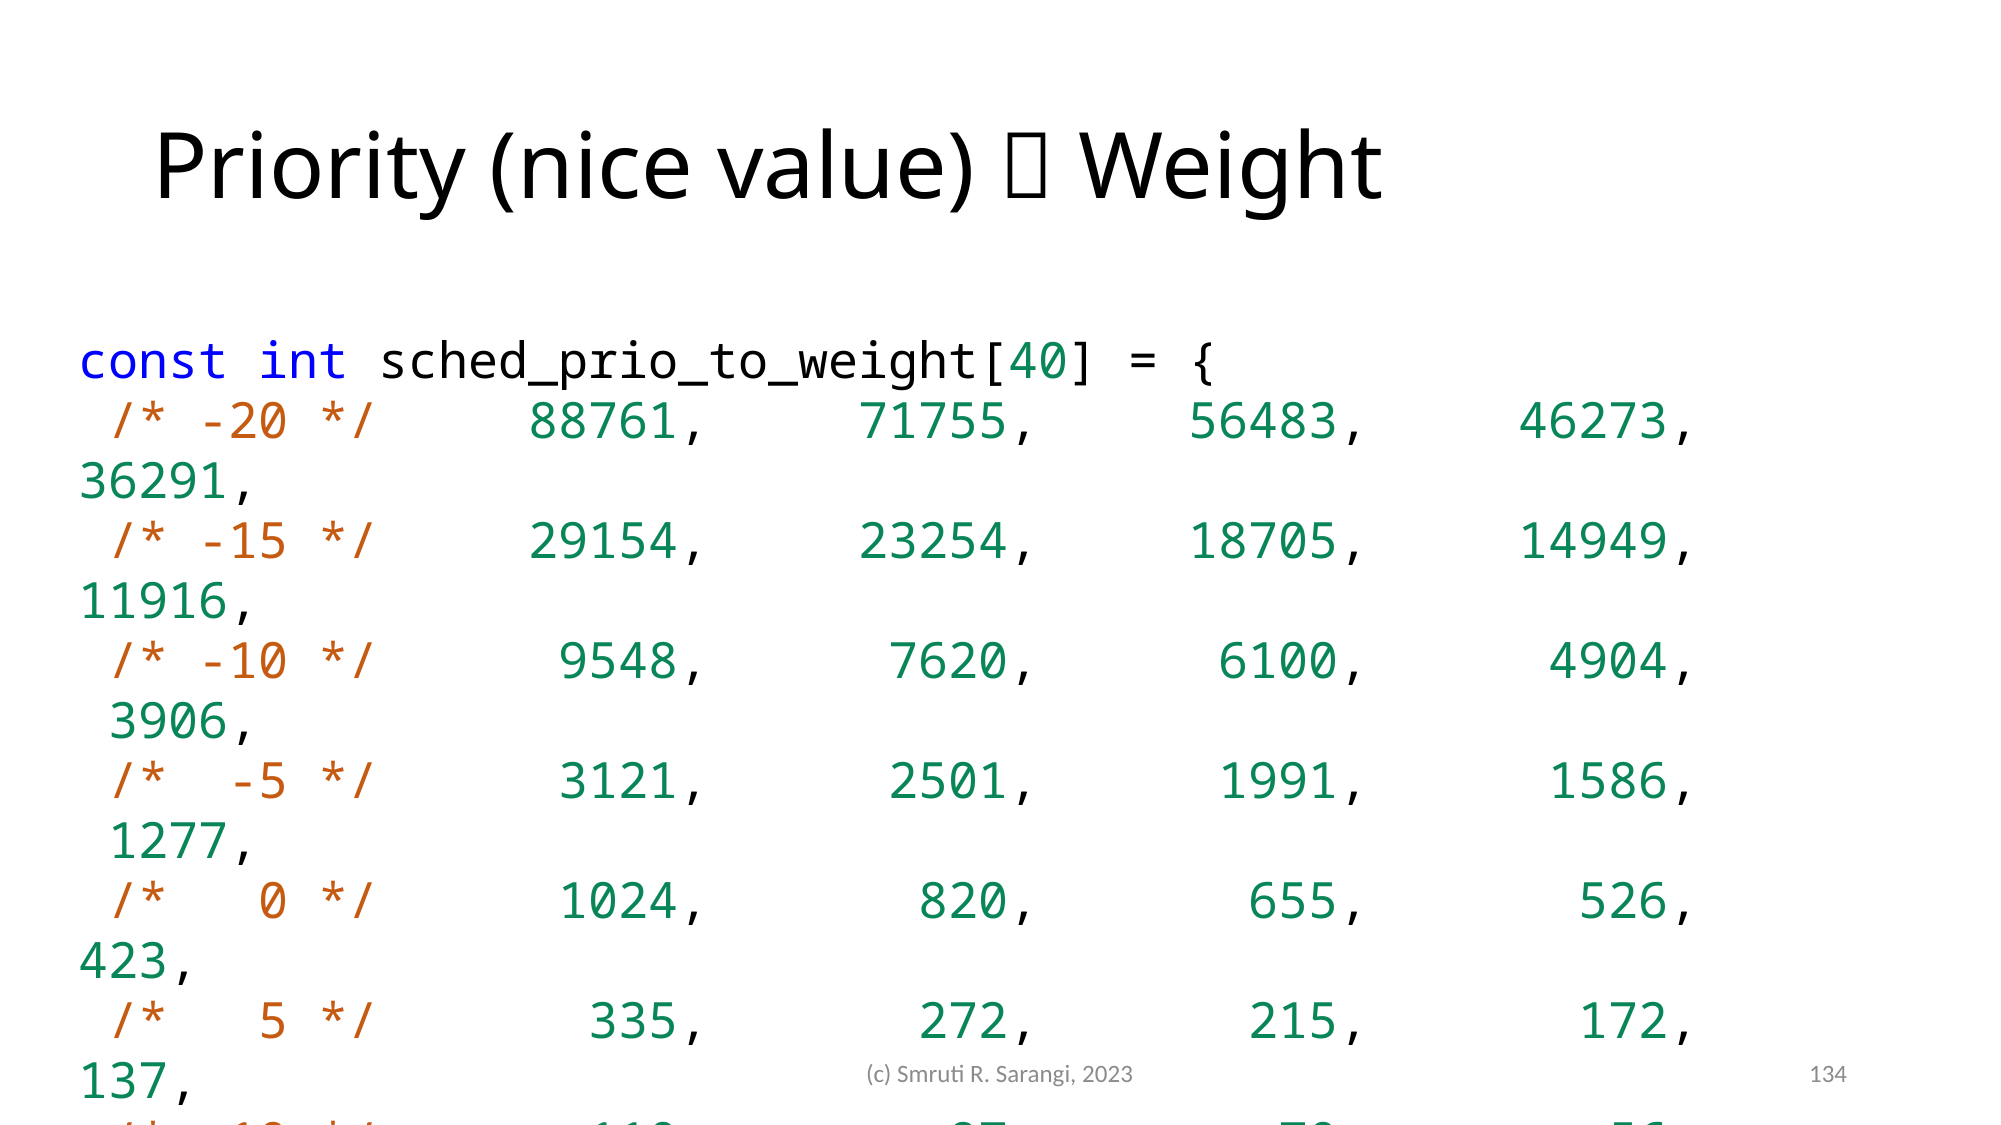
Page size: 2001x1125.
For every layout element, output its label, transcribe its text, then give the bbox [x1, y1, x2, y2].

title Priority (nice value)  Weight [137, 59, 1863, 278]
text_box const int sched_prio_to_weight[40] = { /* -20 */ 88761, 71755, 56483, 46273, 36291, /* -15 */ 29154, 23254, 18705, 14949, 11916, /* -10 */ 9548, 7620, 6100, 4904, 3906, /* -5 */ 3121, 2501, 1991, 1586, 1277, /* 0 */ 1024, 820, 655, 526, 423, /* 5 */ 335, 272, 215, 172, 137, /* 10 */ 110, 87, 70, 56, 45, /* 15 */ 36, 29, 23, 18, 15, }; [63, 321, 1937, 1125]
